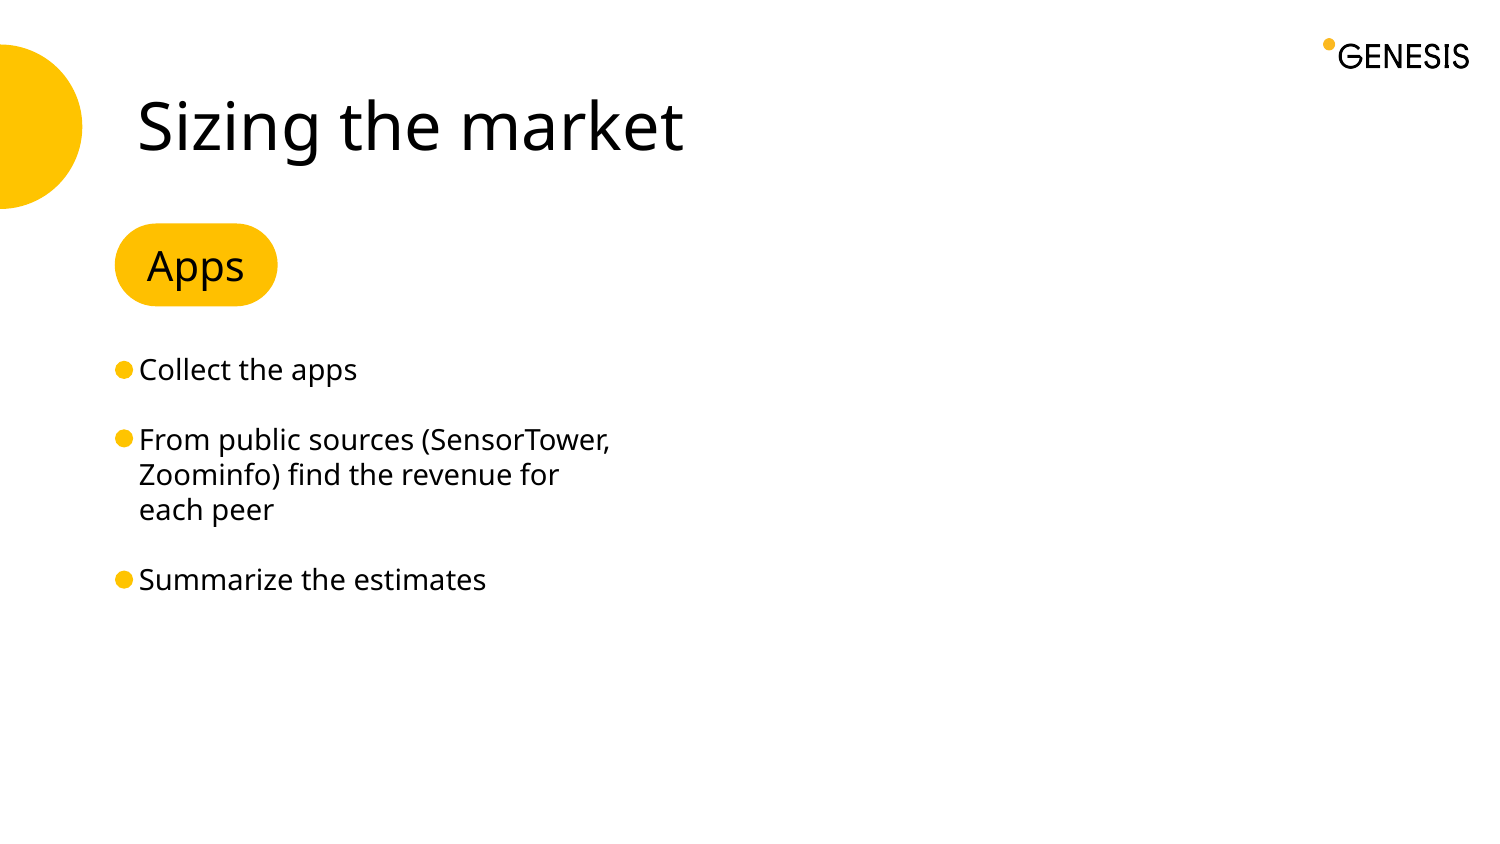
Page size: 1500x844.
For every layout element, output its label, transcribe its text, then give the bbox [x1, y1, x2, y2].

text_box [114, 429, 134, 448]
picture [1323, 38, 1469, 69]
text_box Collect the apps From public sources (SensorTower, Zoominfo) find the revenue for each peer Summarize the estimates [124, 344, 630, 604]
text_box [112, 221, 280, 309]
text_box Sizing the market [122, 69, 1115, 182]
text_box [0, 44, 83, 209]
text_box [114, 570, 134, 589]
text_box [114, 360, 134, 379]
text_box Apps [132, 232, 261, 297]
